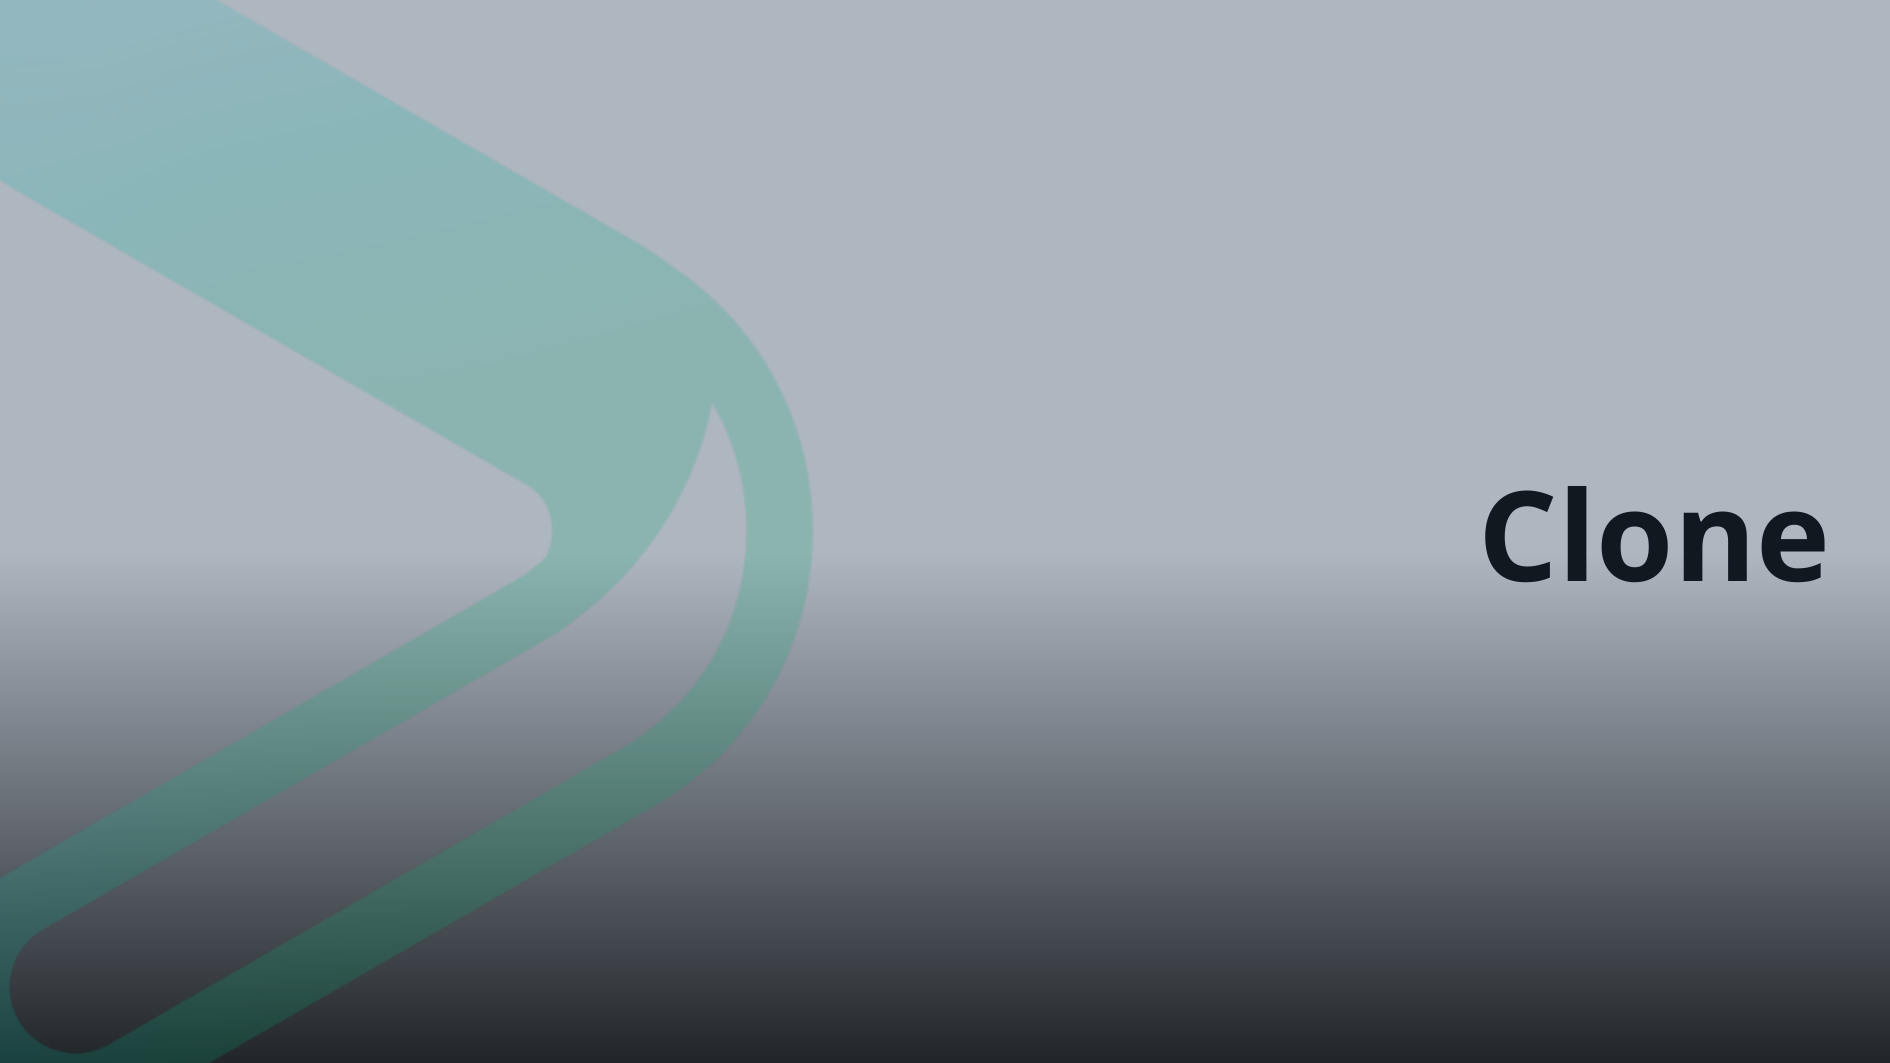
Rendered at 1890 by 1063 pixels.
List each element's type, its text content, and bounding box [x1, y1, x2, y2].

title Clone [59, 59, 1831, 1004]
